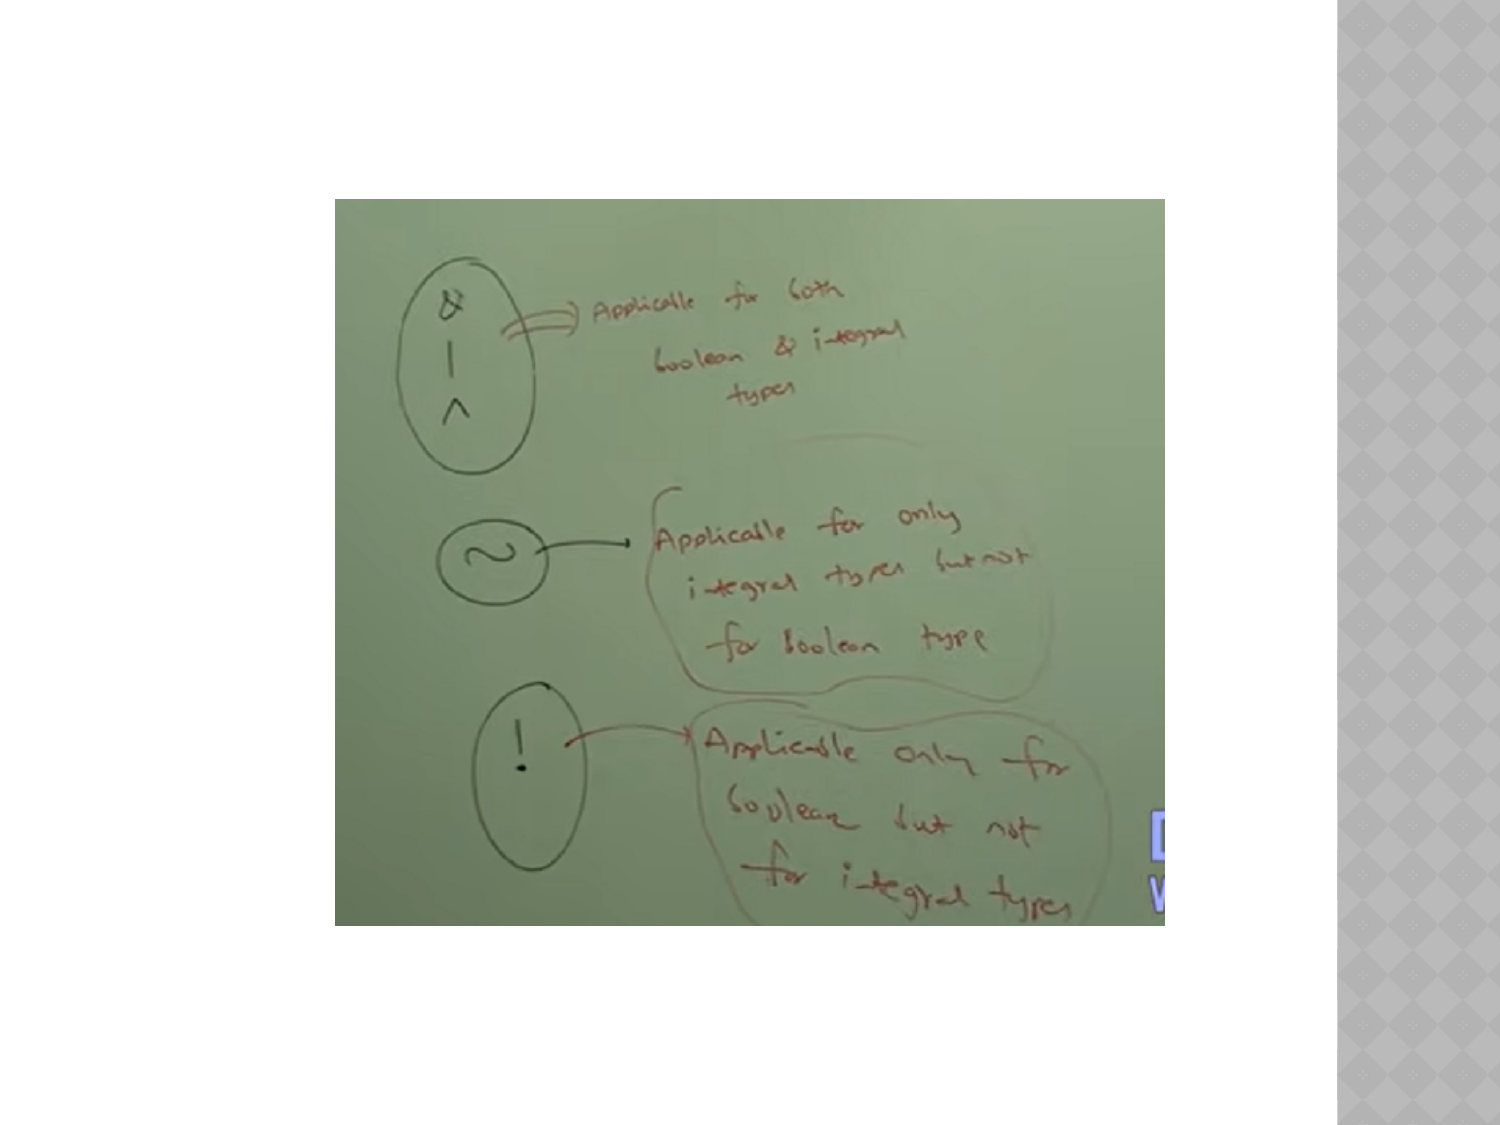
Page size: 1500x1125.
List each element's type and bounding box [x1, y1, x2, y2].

picture [335, 198, 1165, 927]
